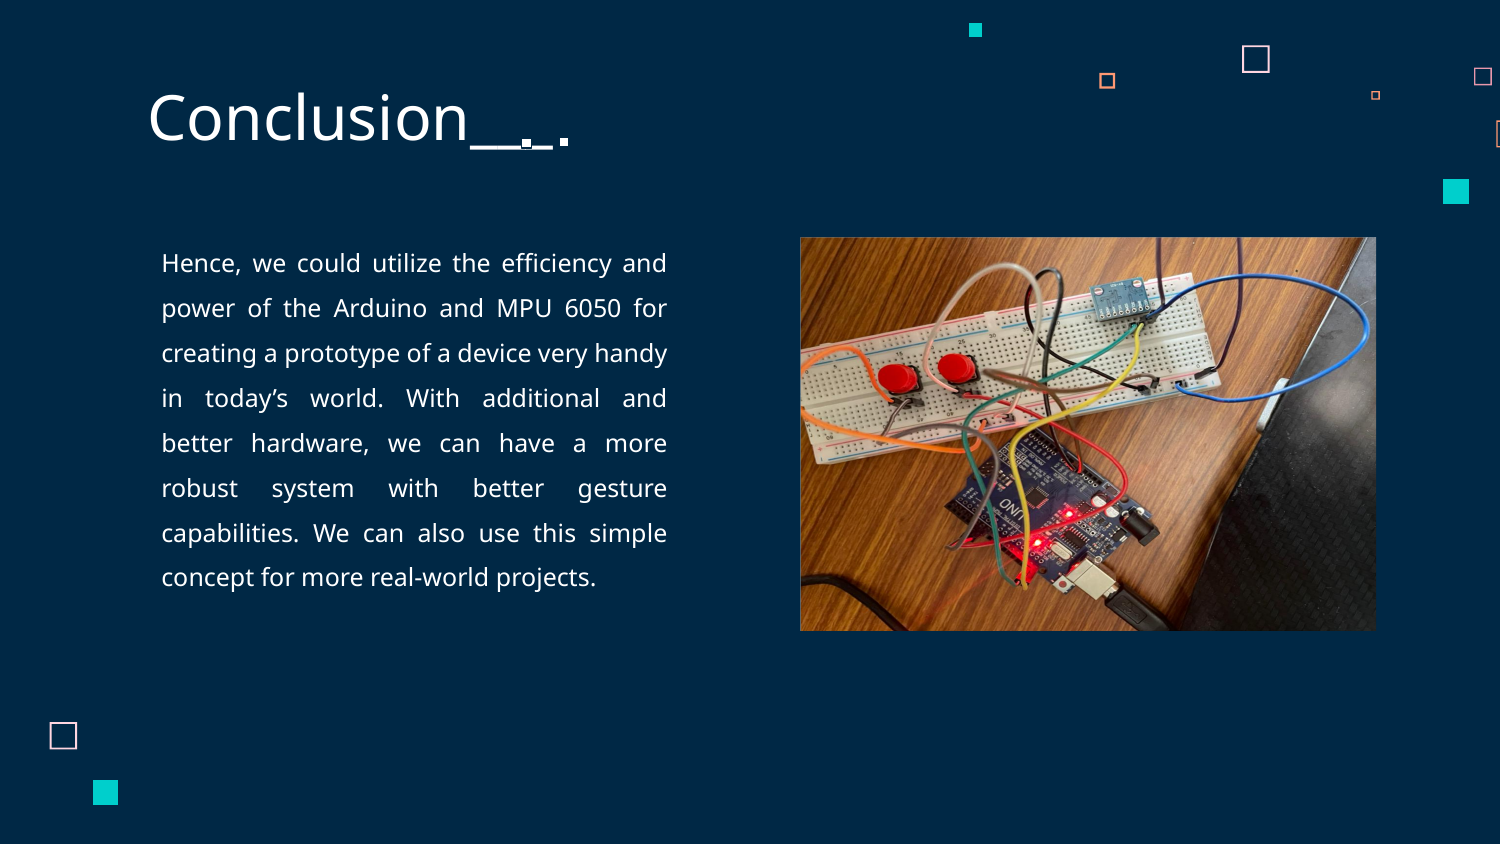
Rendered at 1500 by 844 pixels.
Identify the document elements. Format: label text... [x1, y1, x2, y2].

text_box [521, 137, 532, 148]
title Hence, we could utilize the efficiency and power of the Arduino and MPU 6050 for creating a prototype of a device very handy in today’s world. With additional and better hardware, we can have a more robust system with better gesture capabilities. We can also use this simple concept for more real-world projects. [146, 210, 684, 720]
text_box [558, 137, 569, 147]
title Conclusion___ [132, 85, 837, 168]
picture [801, 146, 1377, 723]
